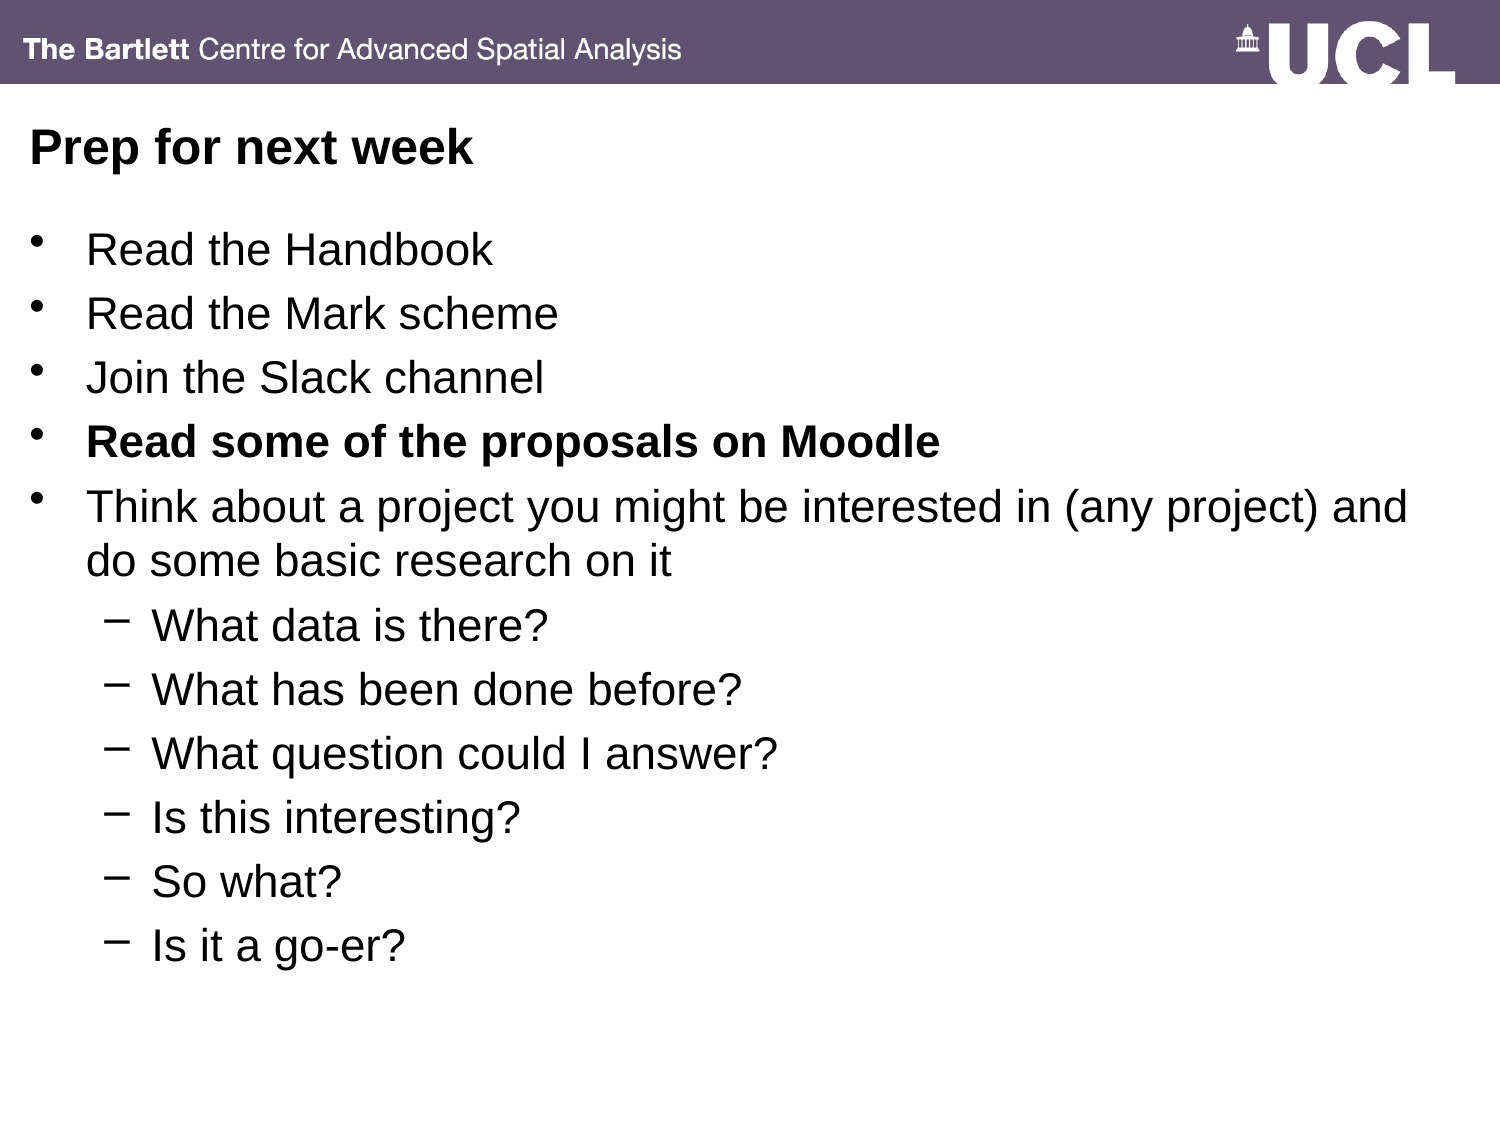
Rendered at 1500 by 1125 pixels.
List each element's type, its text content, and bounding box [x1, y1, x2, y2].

list Read the Handbook Read the Mark scheme Join the Slack channel Read some of the proposals on Moodle Think about a project you might be interested in (any project) and do some basic research on it What data is there? What has been done before? What question could I answer? Is this interesting? So what? Is it a go-er? [29, 219, 1423, 1125]
title Prep for next week [29, 115, 1423, 219]
picture [0, 0, 1500, 84]
